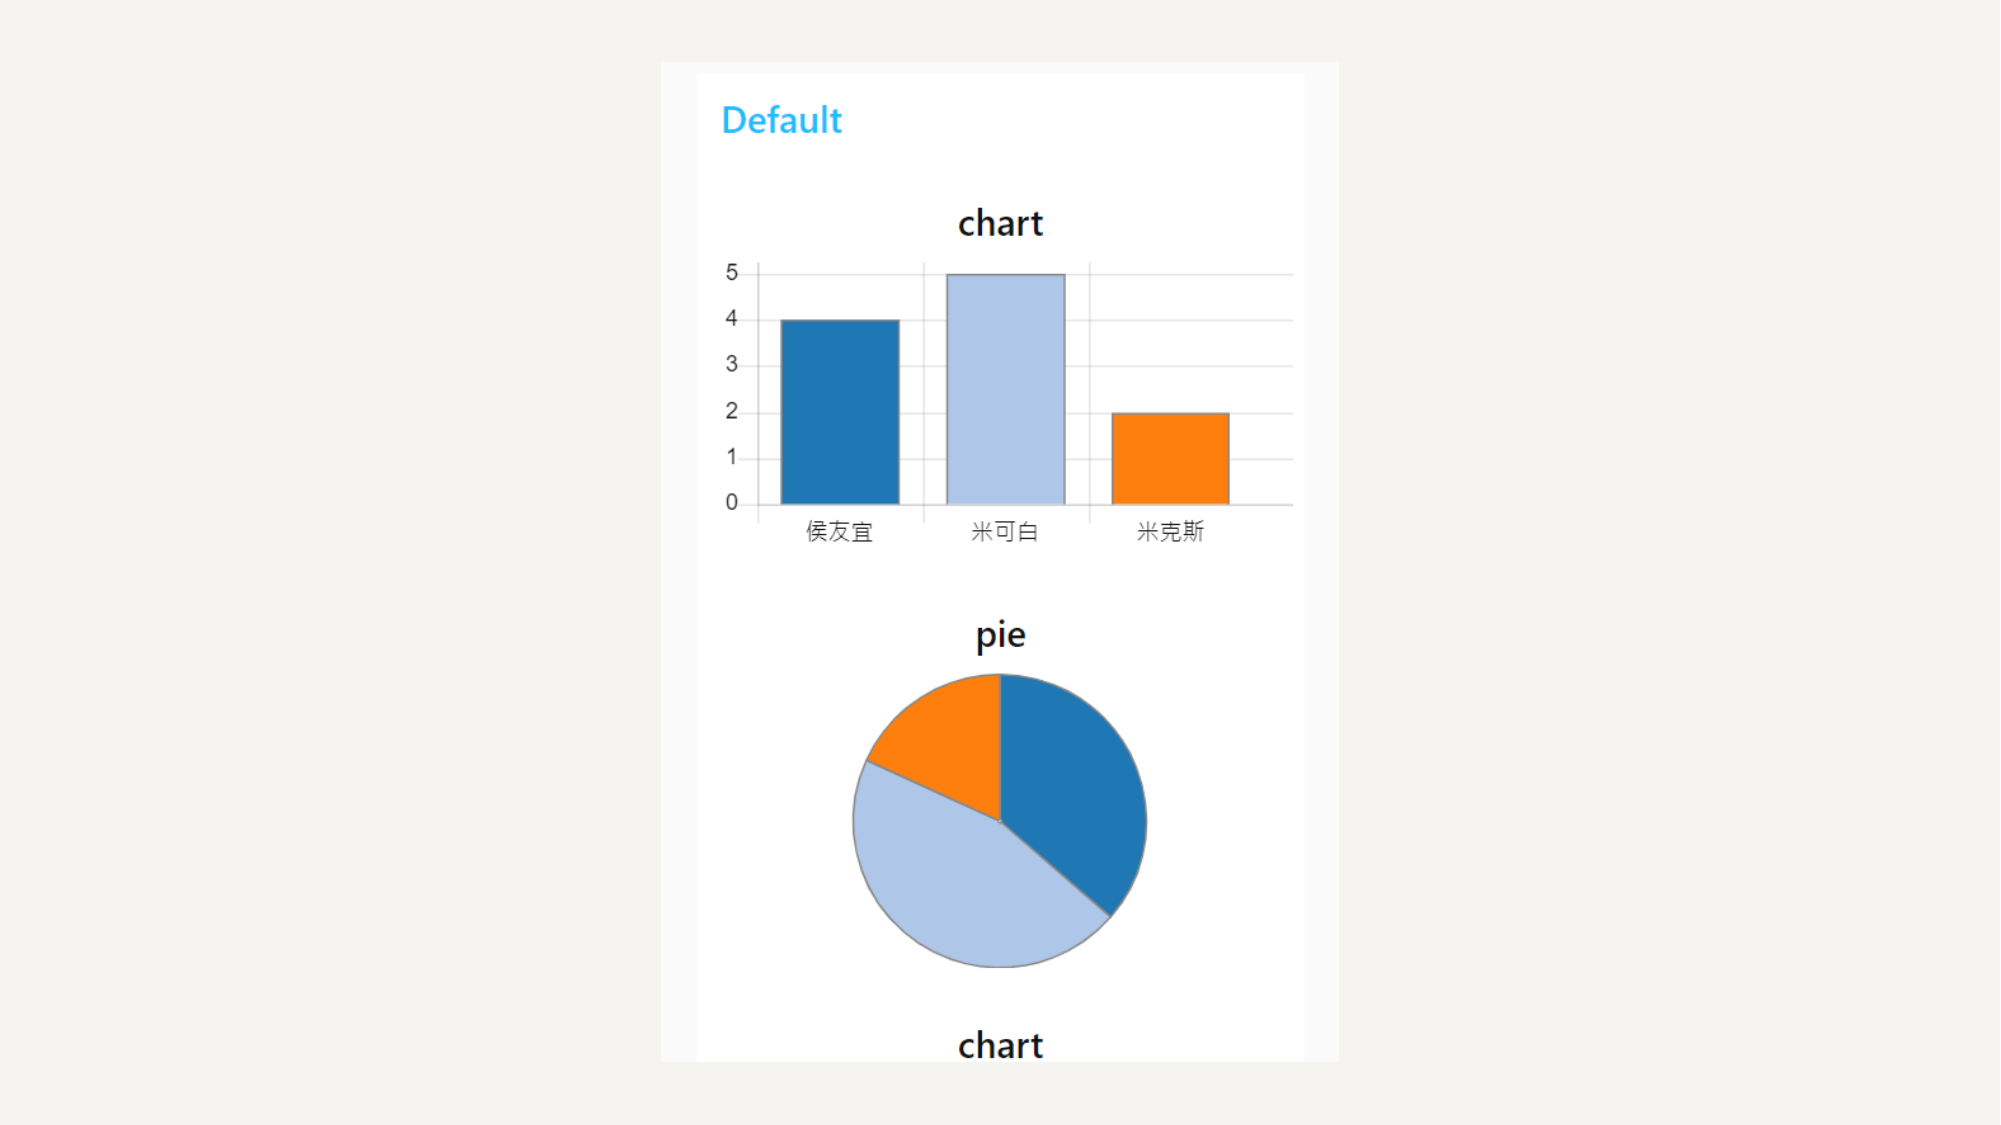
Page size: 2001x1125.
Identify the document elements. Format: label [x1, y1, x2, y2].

text_box [0, 0, 2000, 1125]
picture [661, 62, 1339, 1062]
